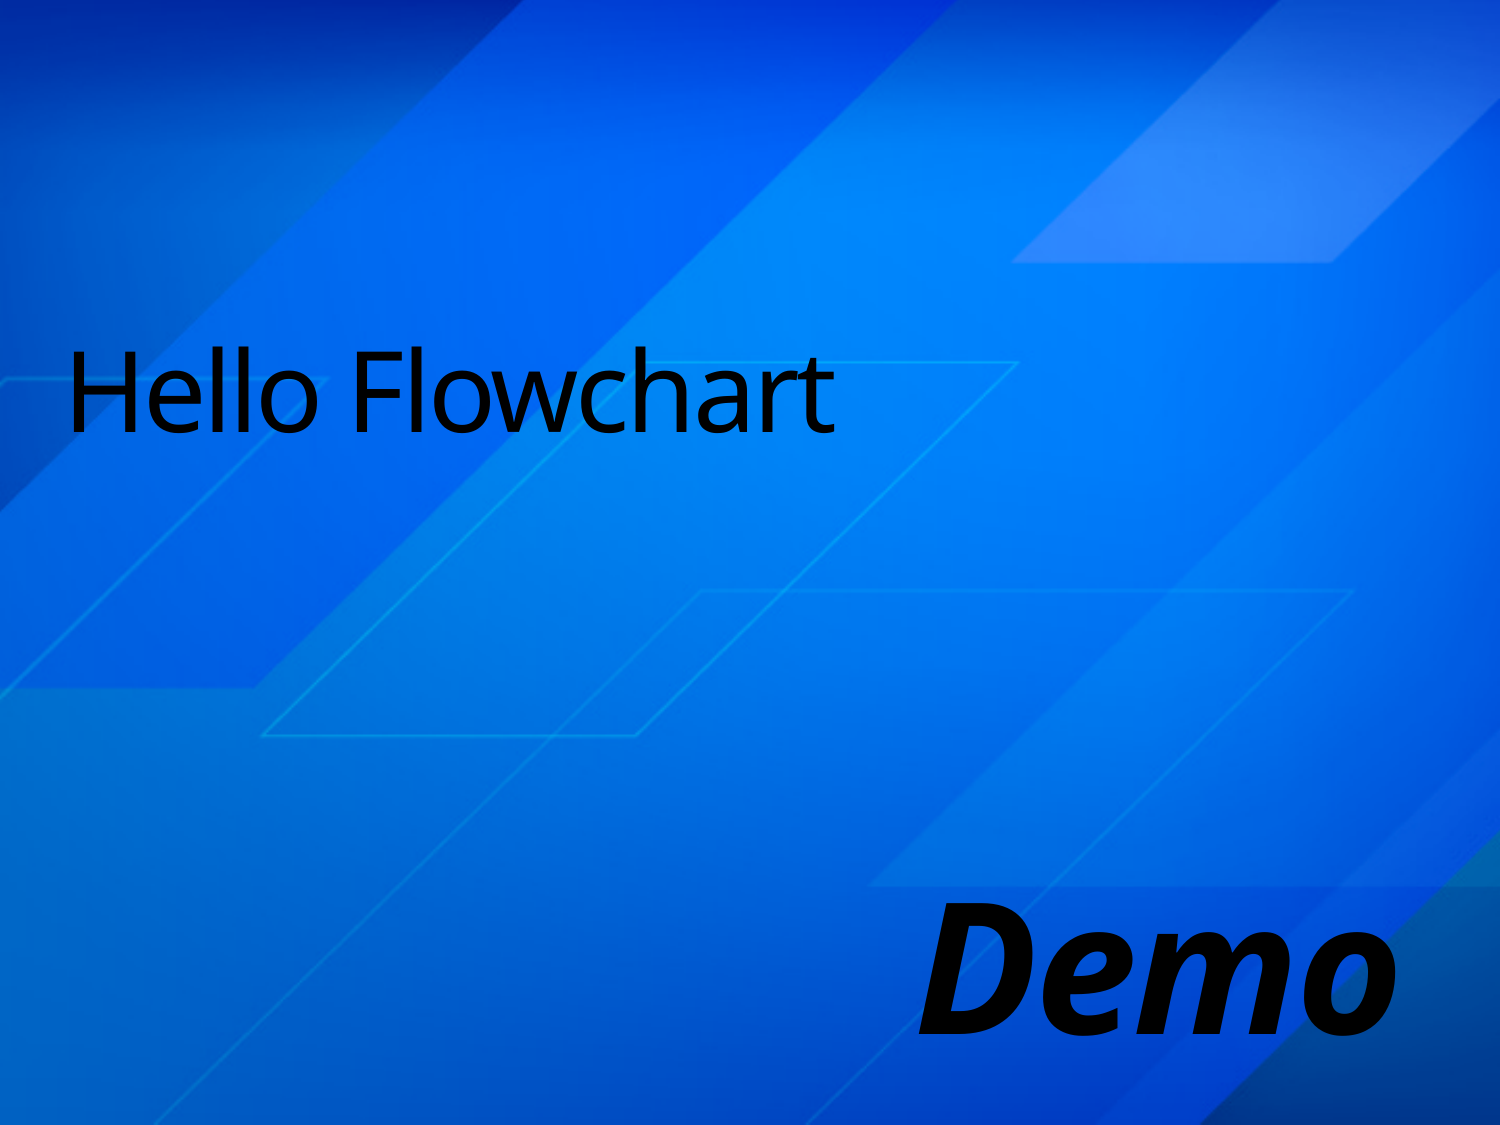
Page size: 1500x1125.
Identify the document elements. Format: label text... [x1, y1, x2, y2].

picture [0, 0, 1500, 1125]
list Demo [63, 876, 1405, 1104]
title Hello Flowchart [63, 271, 1211, 522]
